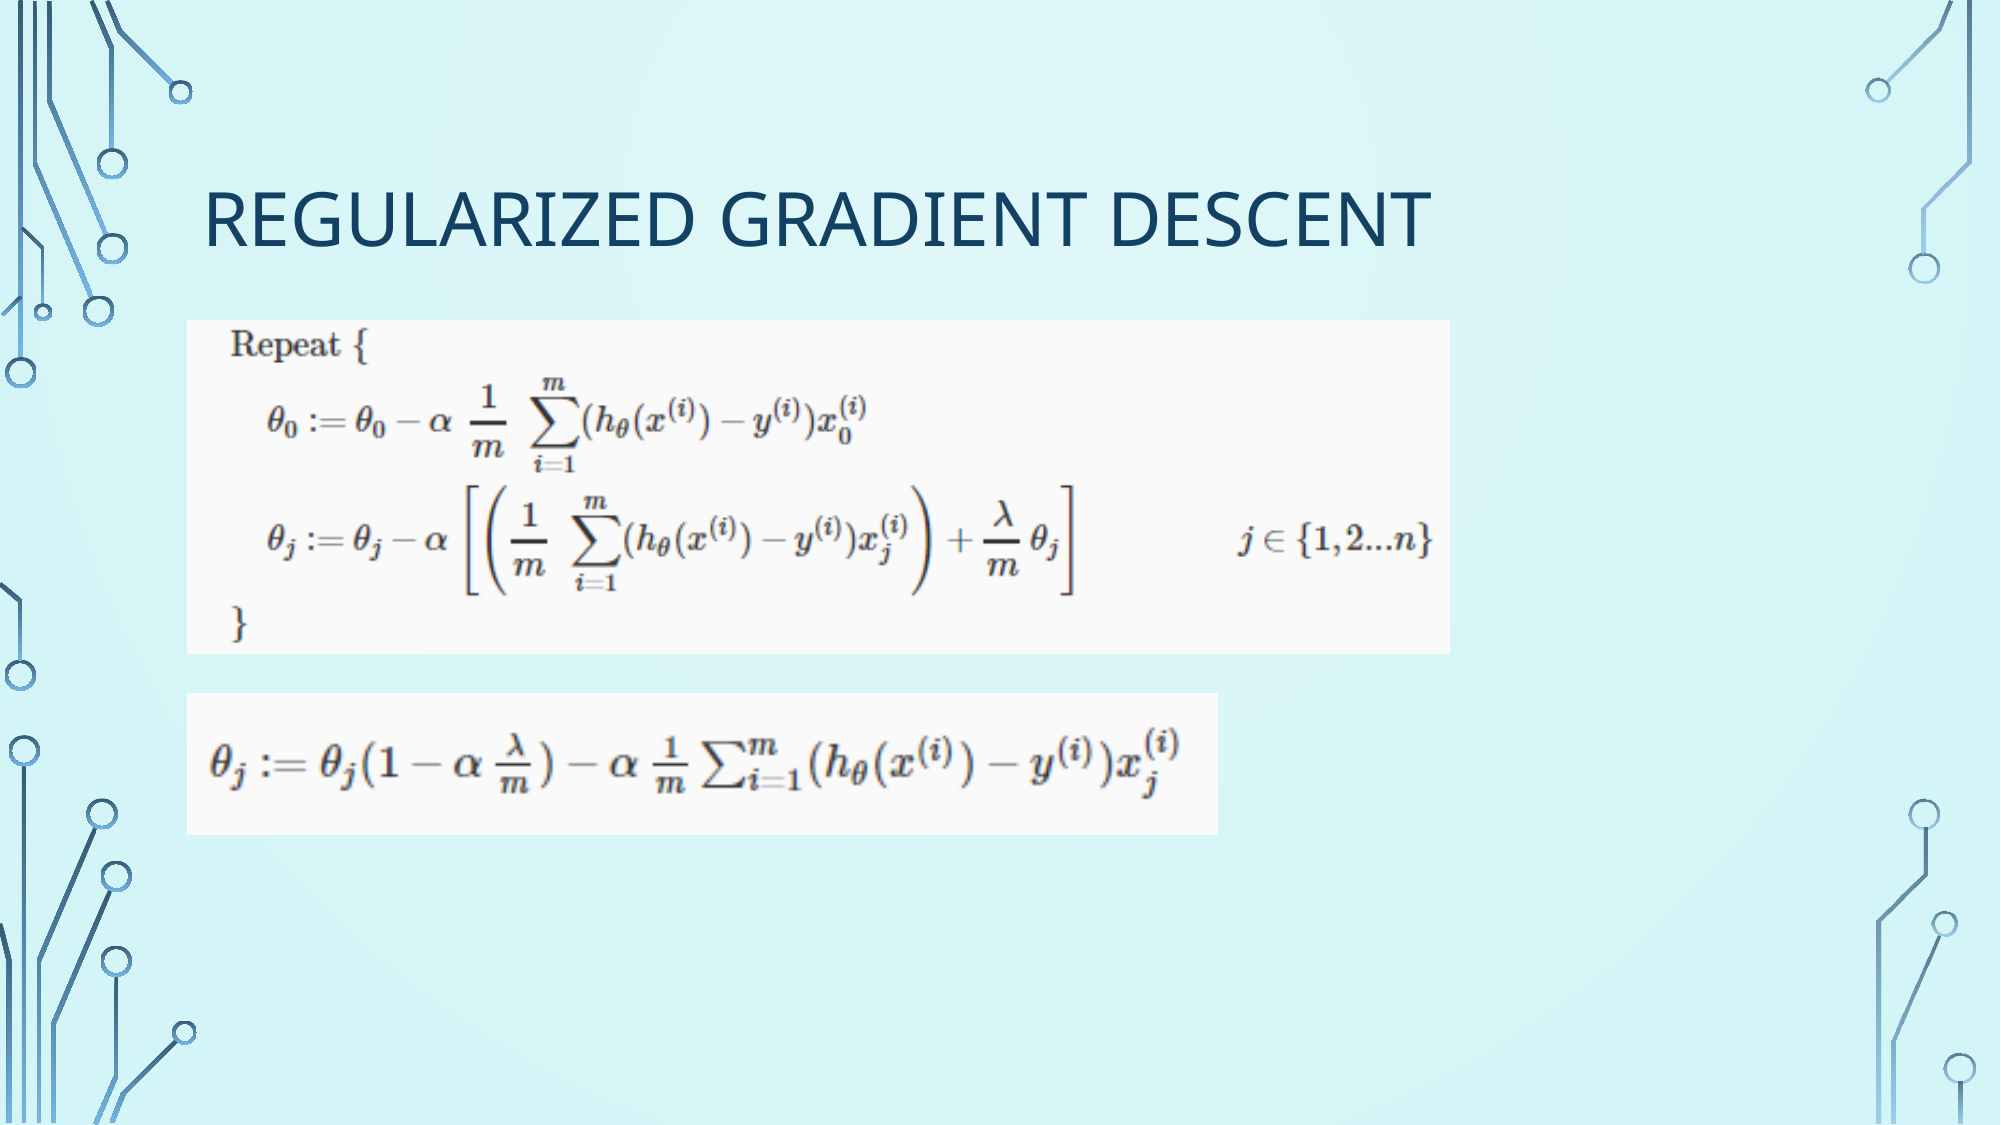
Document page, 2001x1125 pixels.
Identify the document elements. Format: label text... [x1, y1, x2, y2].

picture [186, 320, 1451, 654]
title Regularized Gradient descent [187, 101, 1813, 344]
picture [186, 692, 1218, 835]
